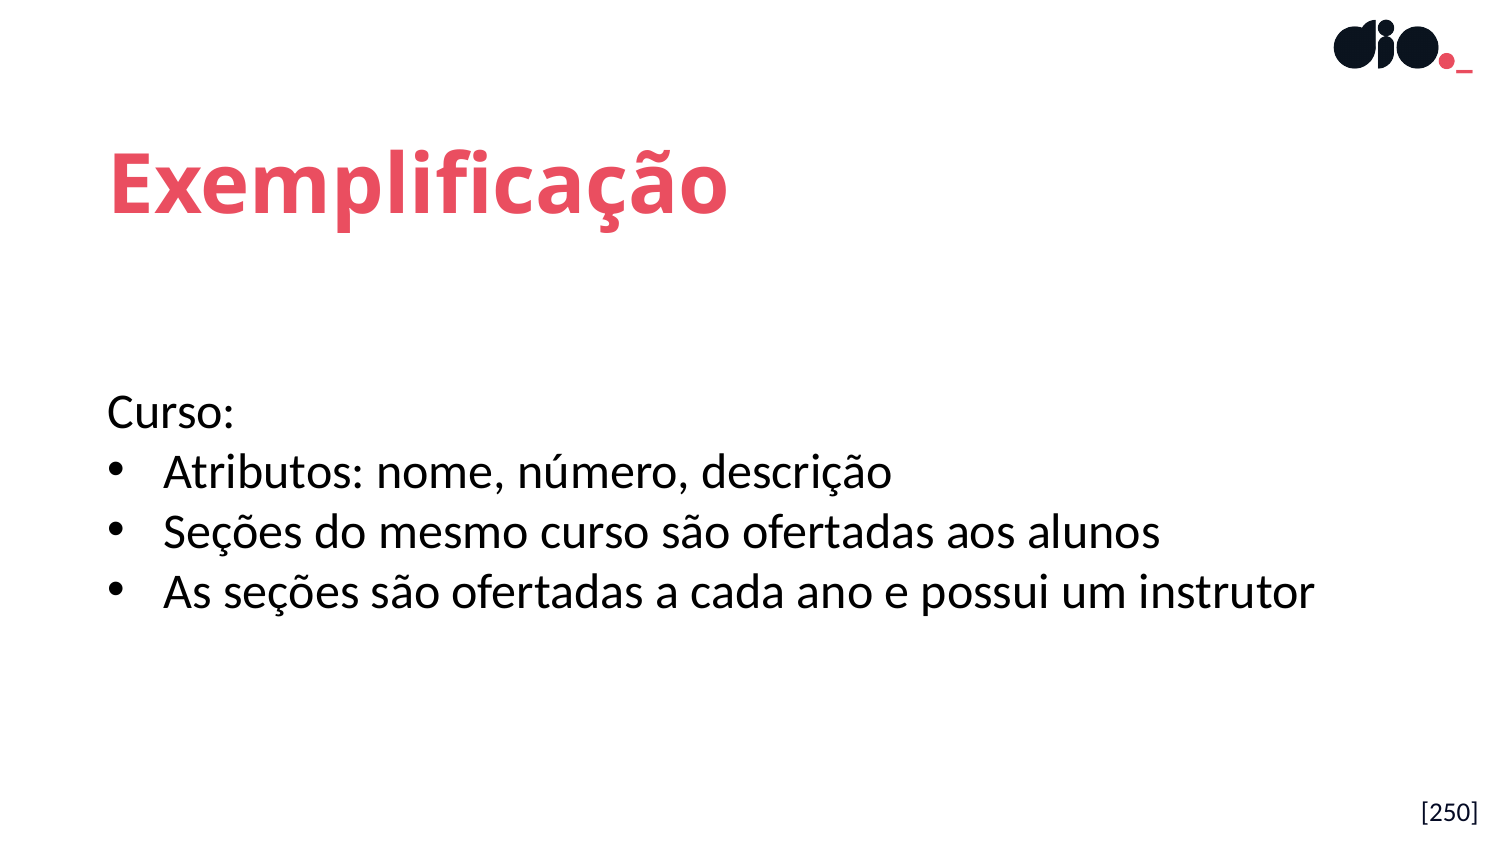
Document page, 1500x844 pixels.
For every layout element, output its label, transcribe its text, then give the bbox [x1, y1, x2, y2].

slide_number [250] [1403, 779, 1494, 844]
text_box Curso: Atributos: nome, número, descrição Seções do mesmo curso são ofertadas aos alunos As seções são ofertadas a cada ano e possui um instrutor [92, 242, 1414, 755]
text_box Exemplificação [92, 104, 1408, 243]
picture [1333, 19, 1473, 74]
